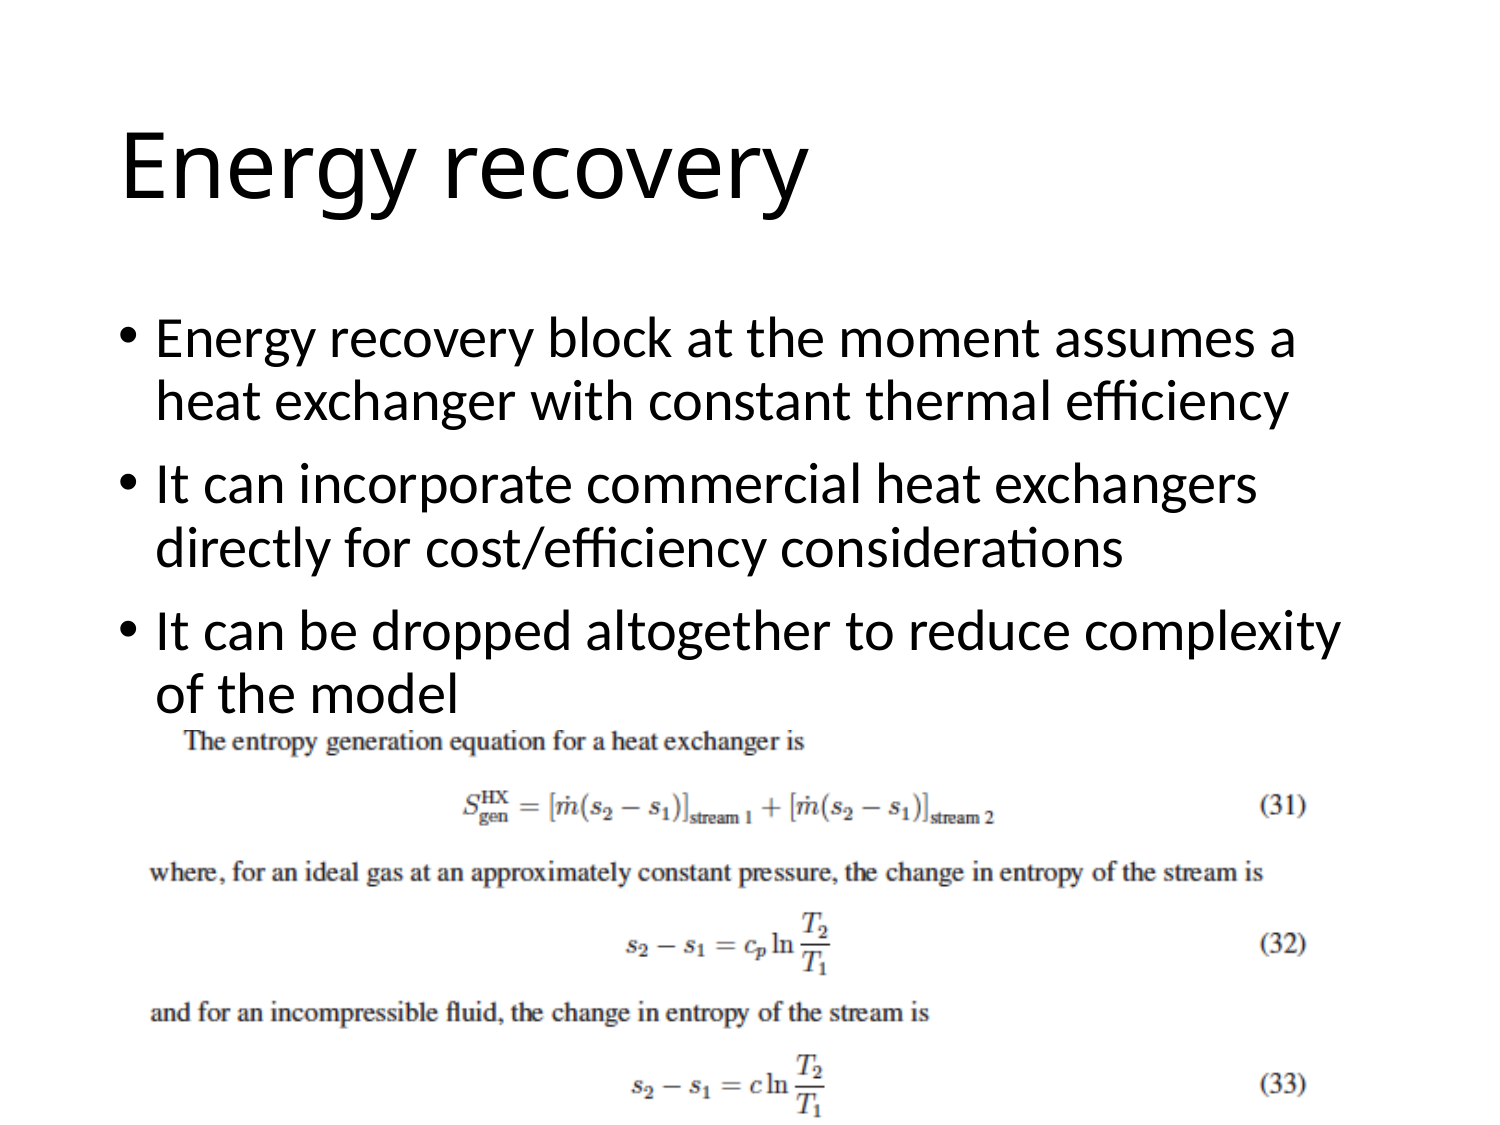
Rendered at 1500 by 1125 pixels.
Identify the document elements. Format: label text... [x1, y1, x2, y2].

title Energy recovery [103, 59, 1397, 278]
list Energy recovery block at the moment assumes a heat exchanger with constant thermal efficiency It can incorporate commercial heat exchangers directly for cost/efficiency considerations It can be dropped altogether to reduce complexity of the model [103, 299, 1397, 730]
picture [84, 730, 1397, 1125]
